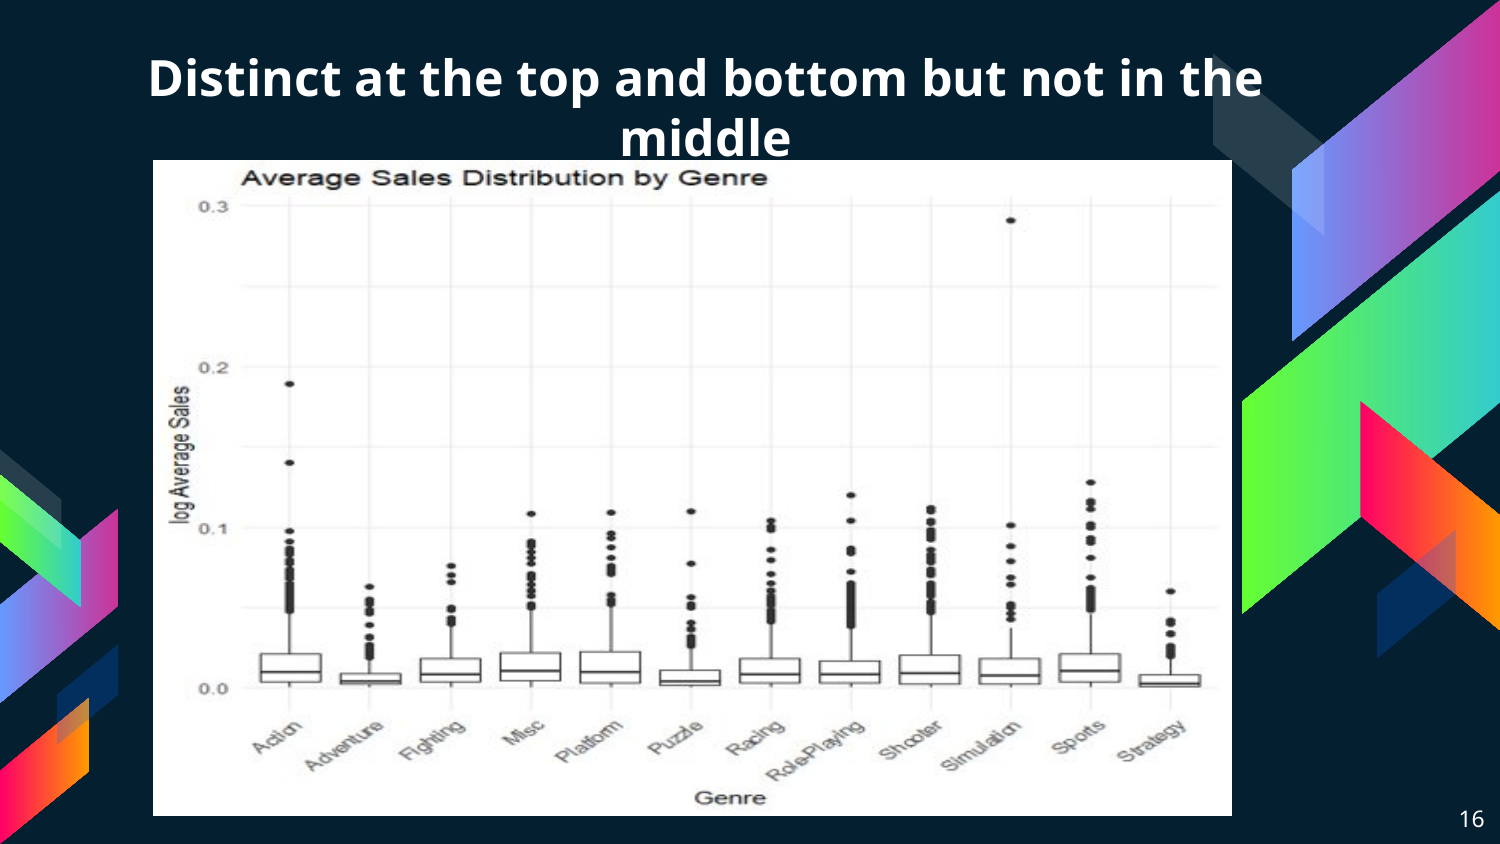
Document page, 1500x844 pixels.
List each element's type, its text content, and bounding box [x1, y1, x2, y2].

picture [152, 159, 1232, 816]
slide_number 16 [1403, 789, 1500, 844]
text_box Distinct at the top and bottom but not in the middle [53, 62, 1359, 151]
